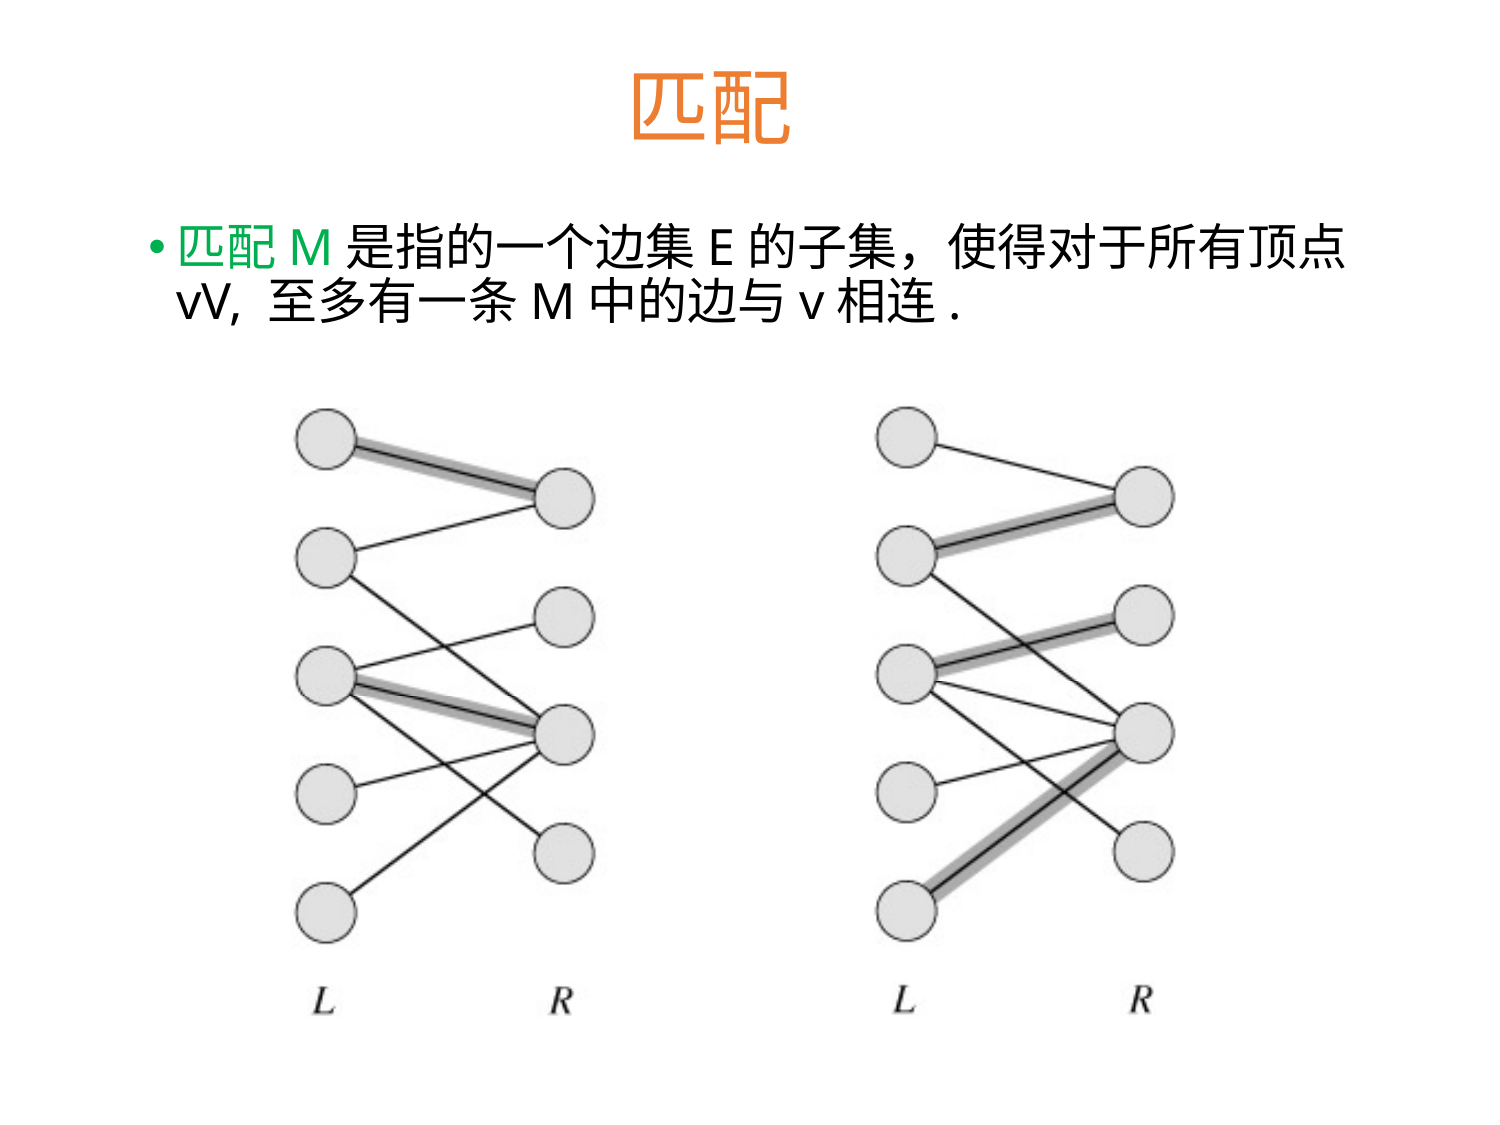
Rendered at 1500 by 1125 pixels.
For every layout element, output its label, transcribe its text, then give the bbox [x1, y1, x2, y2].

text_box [290, 407, 649, 1049]
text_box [807, 403, 1178, 1046]
title 匹配 [62, 46, 1357, 177]
